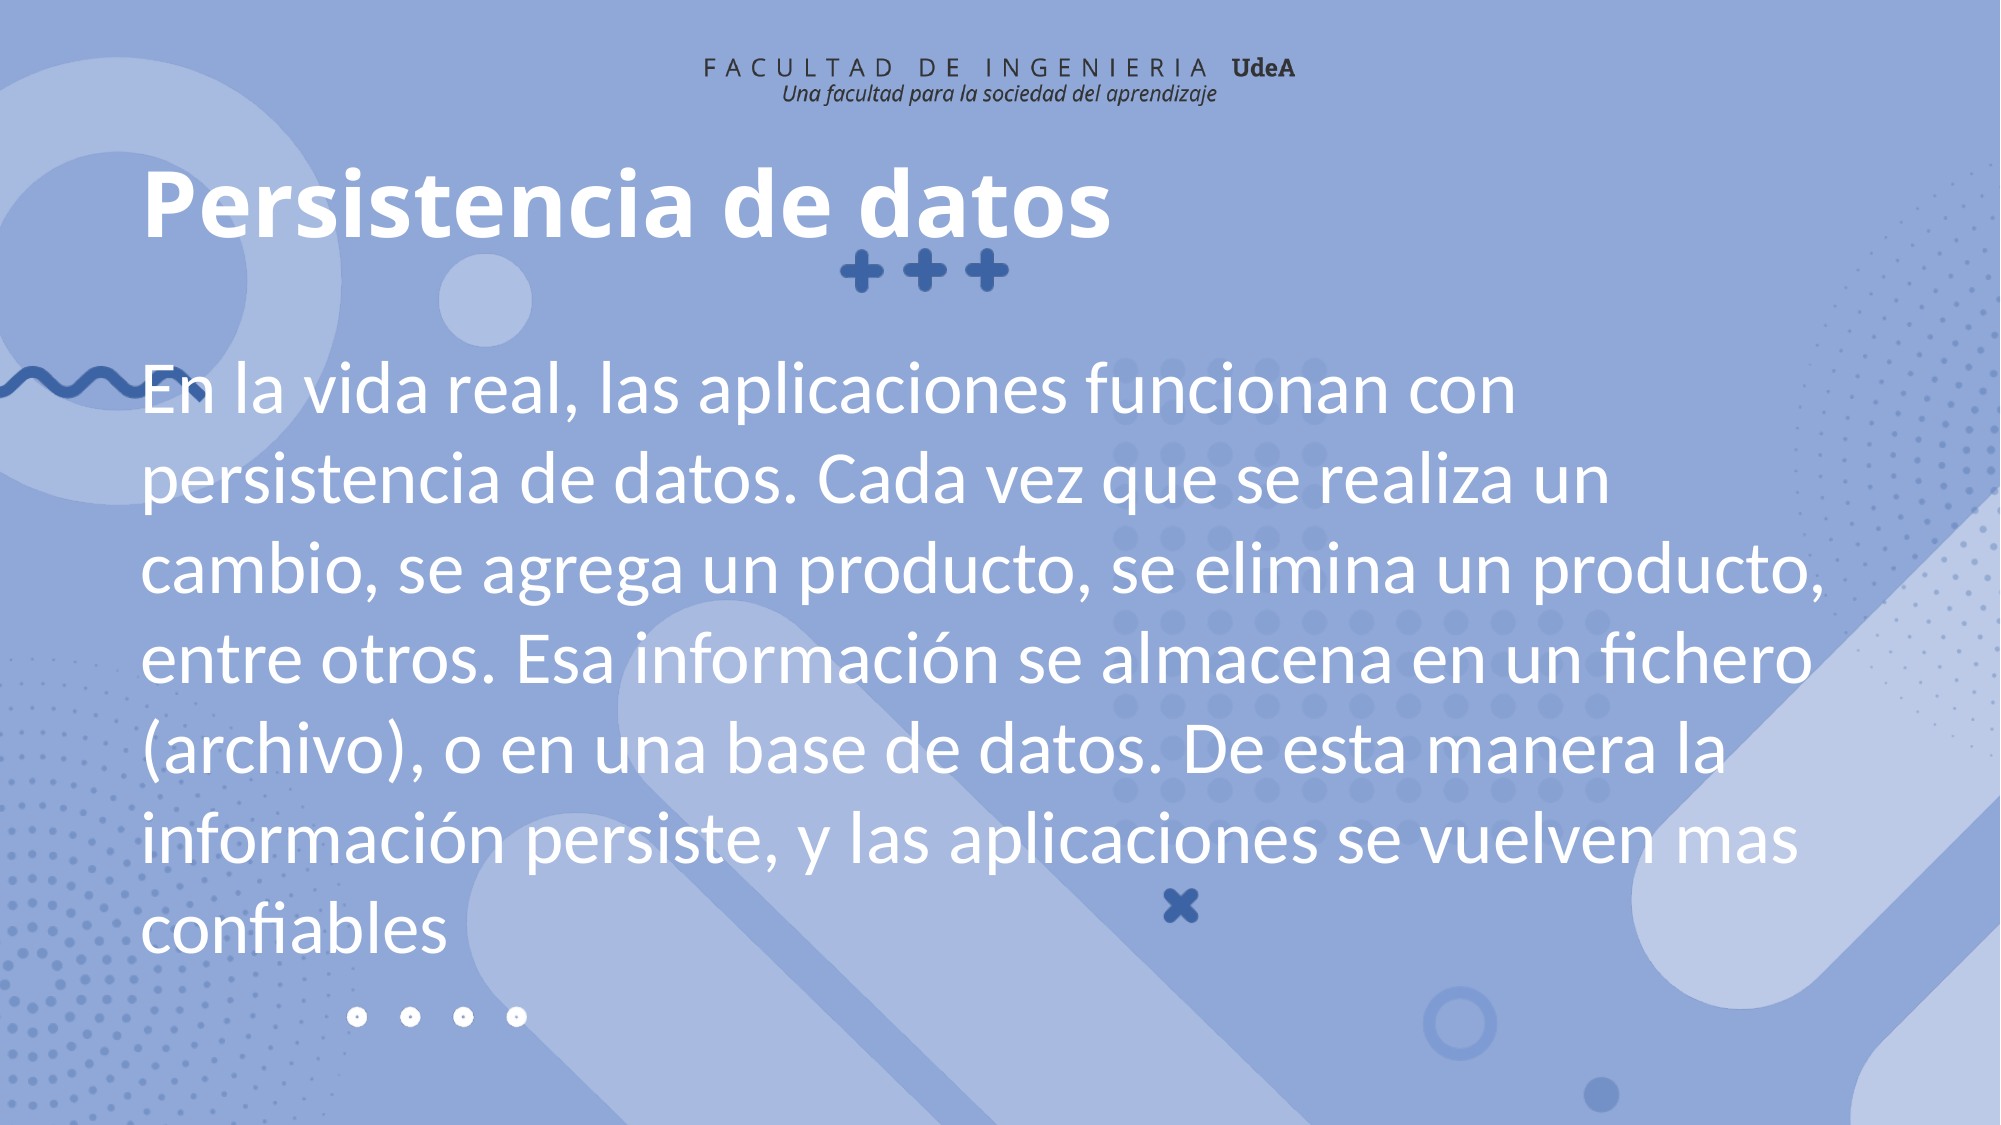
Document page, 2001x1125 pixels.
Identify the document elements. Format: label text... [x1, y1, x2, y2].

picture [0, 57, 2001, 1125]
text_box En la vida real, las aplicaciones funcionan con persistencia de datos. Cada vez que se realiza un cambio, se agrega un producto, se elimina un producto, entre otros. Esa información se almacena en un fichero (archivo), o en una base de datos. De esta manera la información persiste, y las aplicaciones se vuelven mas confiables [125, 331, 1866, 976]
title Persistencia de datos [125, 107, 1288, 308]
